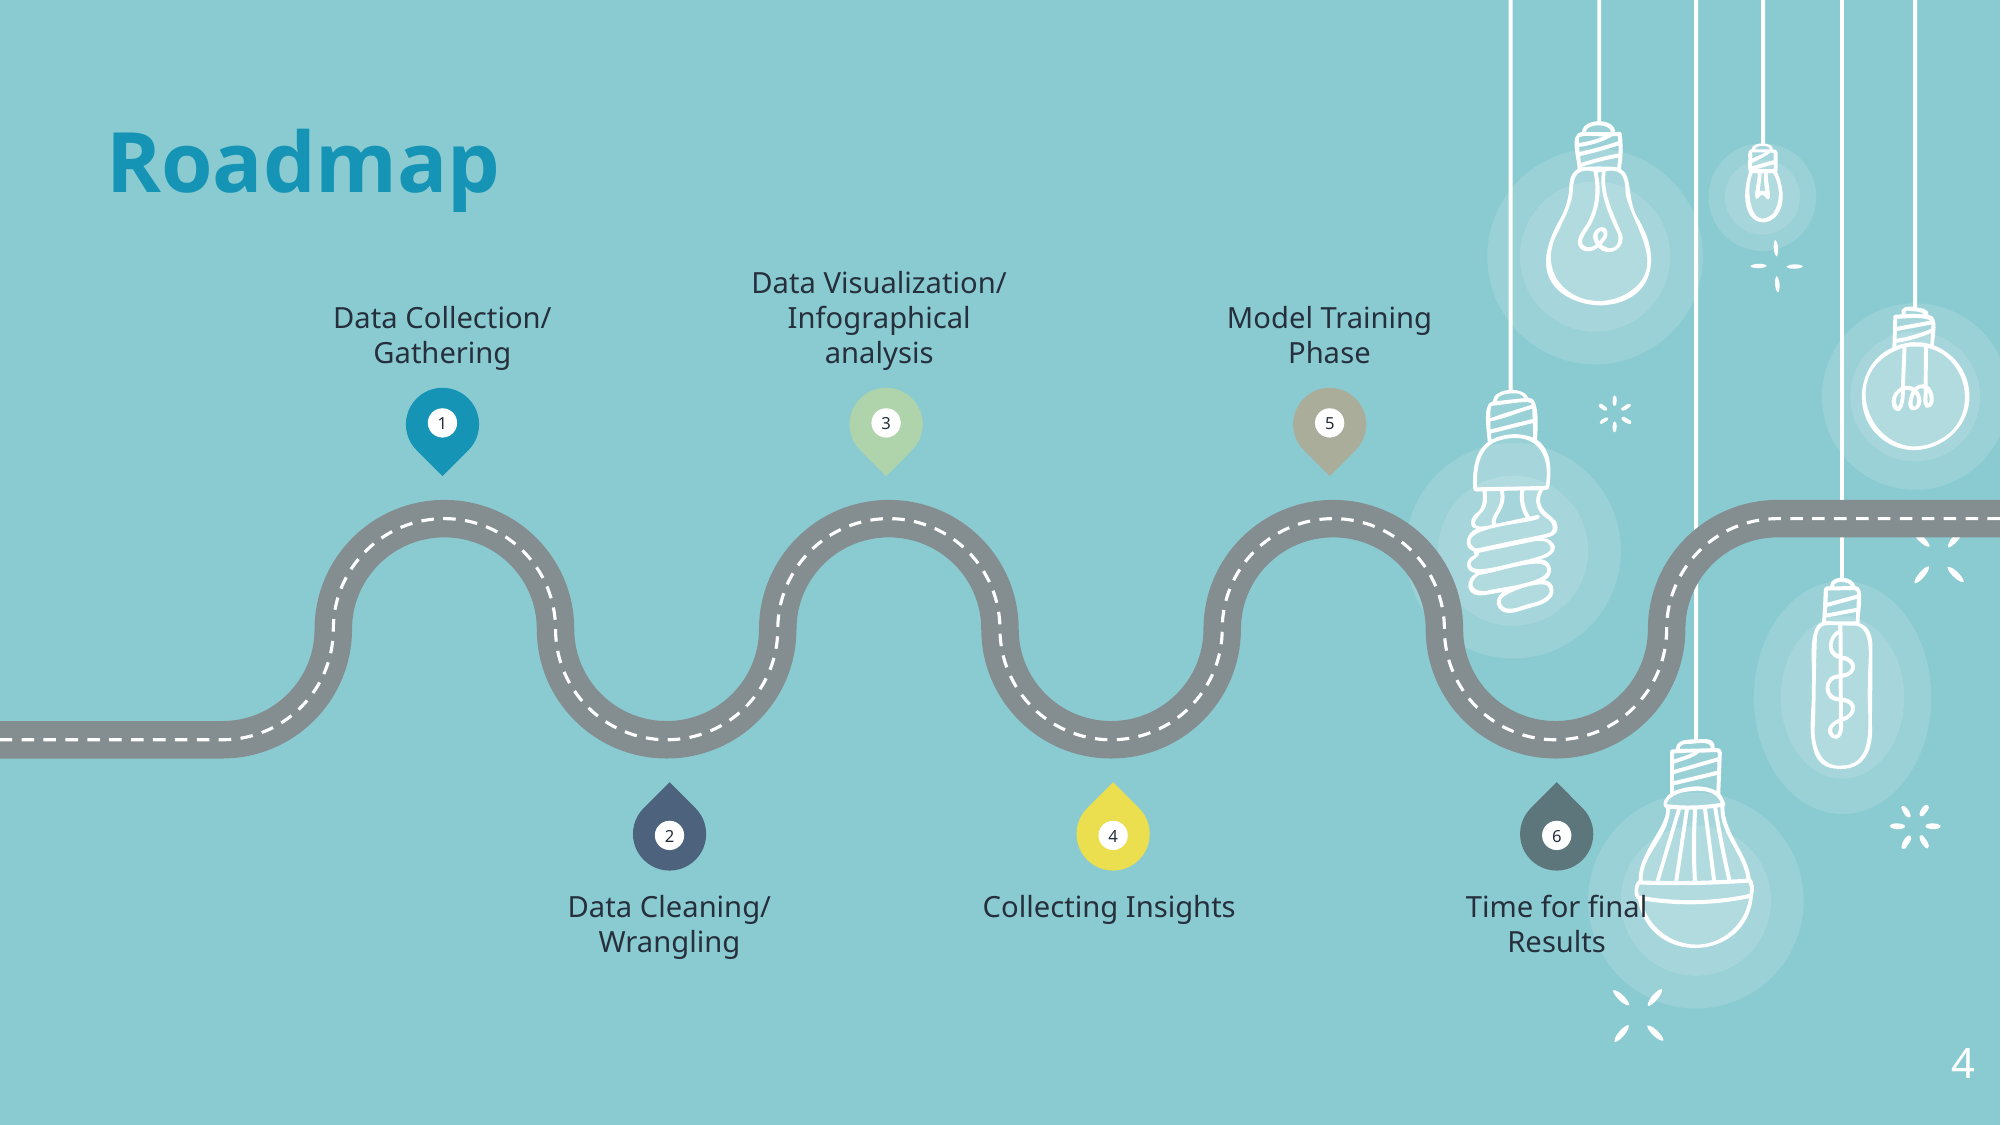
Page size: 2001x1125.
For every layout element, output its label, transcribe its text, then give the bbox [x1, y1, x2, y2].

text_box Data Visualization/ Infographical analysis [738, 252, 1020, 370]
text_box Collecting Insights [972, 888, 1254, 1006]
text_box Data Cleaning/ Wrangling [528, 888, 811, 1006]
text_box Data Collection/ Gathering [301, 252, 584, 370]
slide_number 4 [1902, 1022, 1975, 1109]
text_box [1277, 372, 1382, 477]
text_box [834, 372, 939, 477]
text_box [390, 372, 495, 477]
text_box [617, 781, 722, 886]
text_box [0, 518, 2000, 740]
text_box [1504, 781, 1609, 886]
title Roadmap [106, 107, 1345, 211]
text_box Time for final Results [1416, 888, 1698, 1006]
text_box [1061, 781, 1166, 886]
text_box Model Training Phase [1188, 252, 1471, 370]
